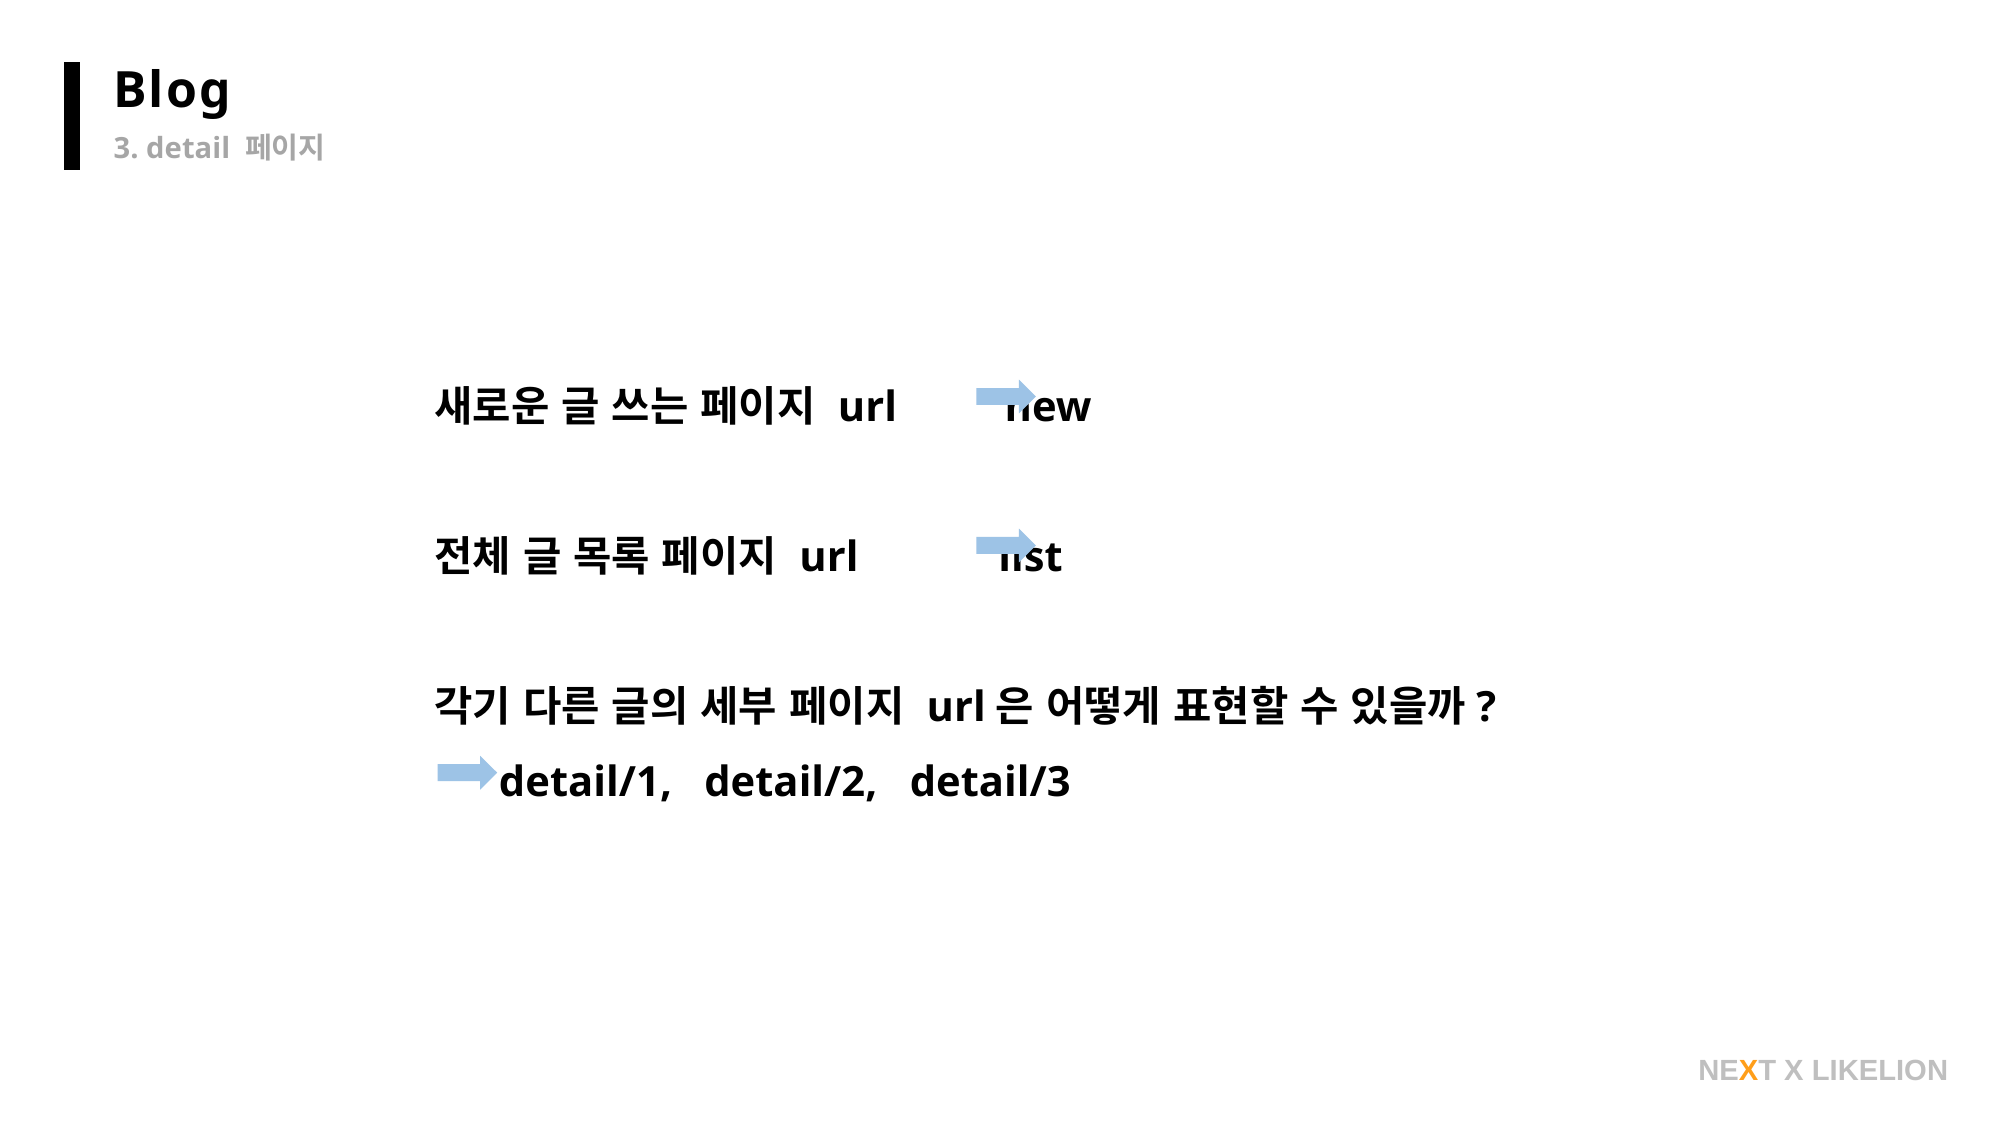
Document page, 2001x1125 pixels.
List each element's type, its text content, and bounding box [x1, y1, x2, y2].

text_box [419, 347, 1690, 883]
text_box Blog [98, 50, 741, 126]
text_box [64, 62, 80, 170]
text_box NEXT X LIKELION [1683, 1044, 1964, 1094]
text_box 3. detail 페이지 [98, 122, 341, 172]
